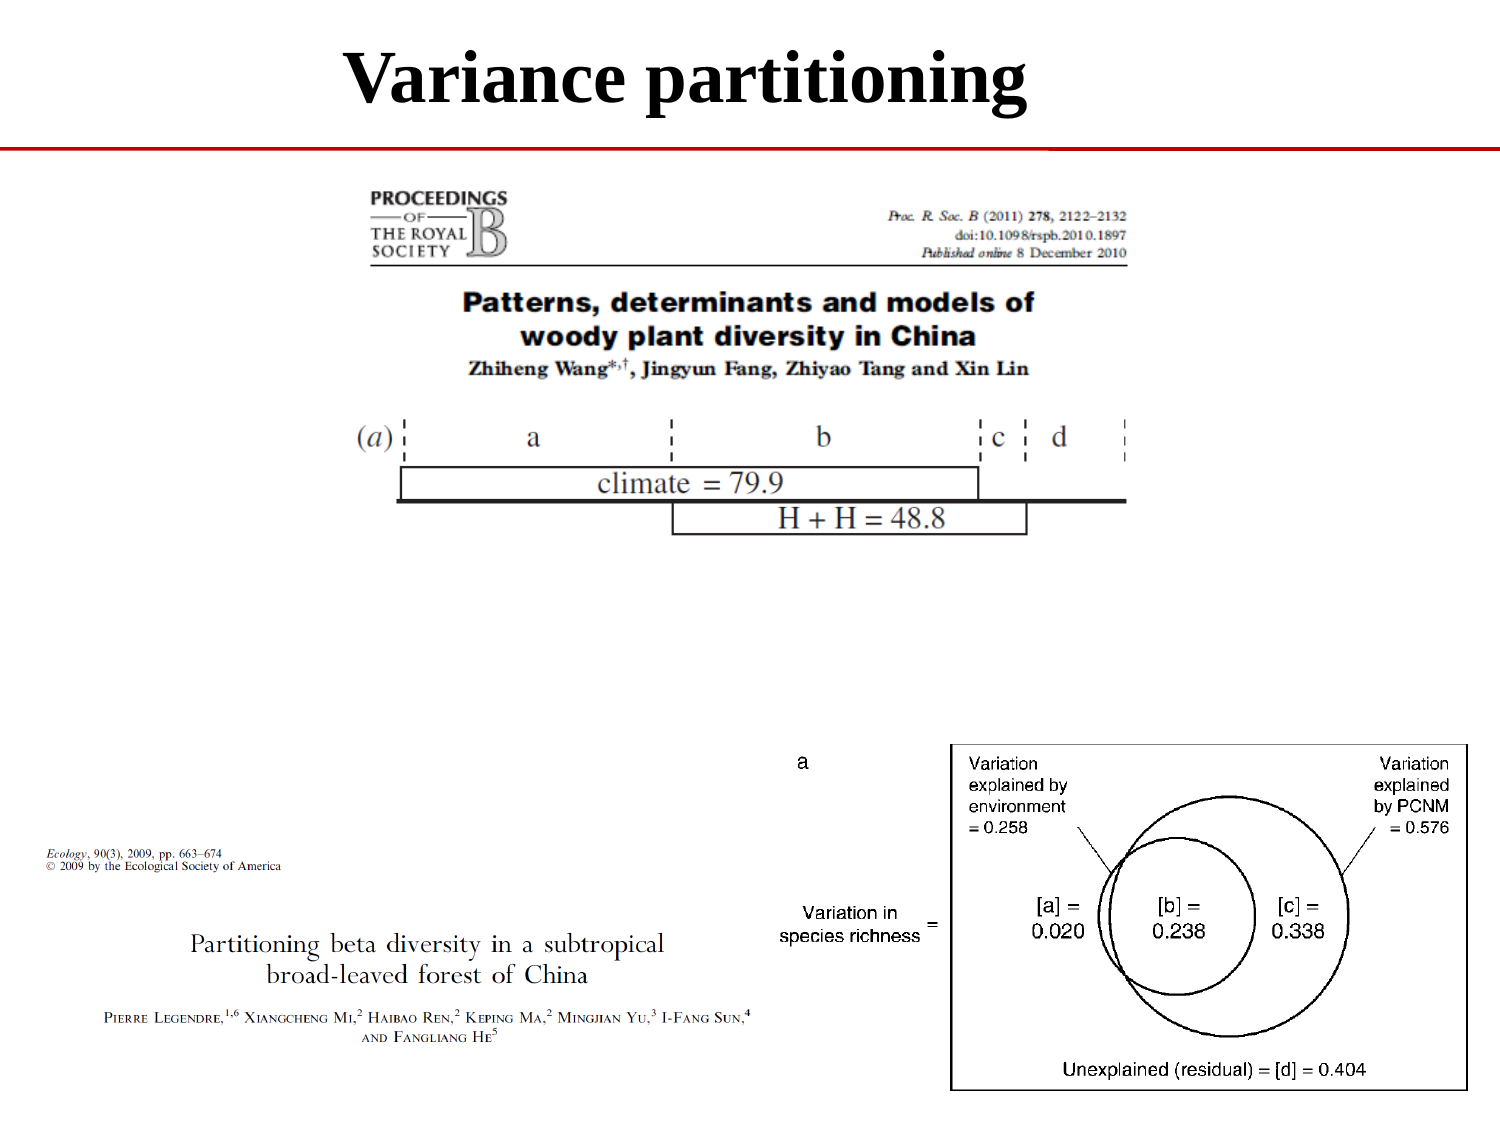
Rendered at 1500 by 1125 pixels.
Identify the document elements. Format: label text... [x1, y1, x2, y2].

picture [337, 171, 1140, 386]
text_box Variance partitioning [327, 19, 1044, 125]
picture [42, 842, 756, 1048]
picture [777, 733, 1477, 1100]
picture [337, 399, 1140, 548]
